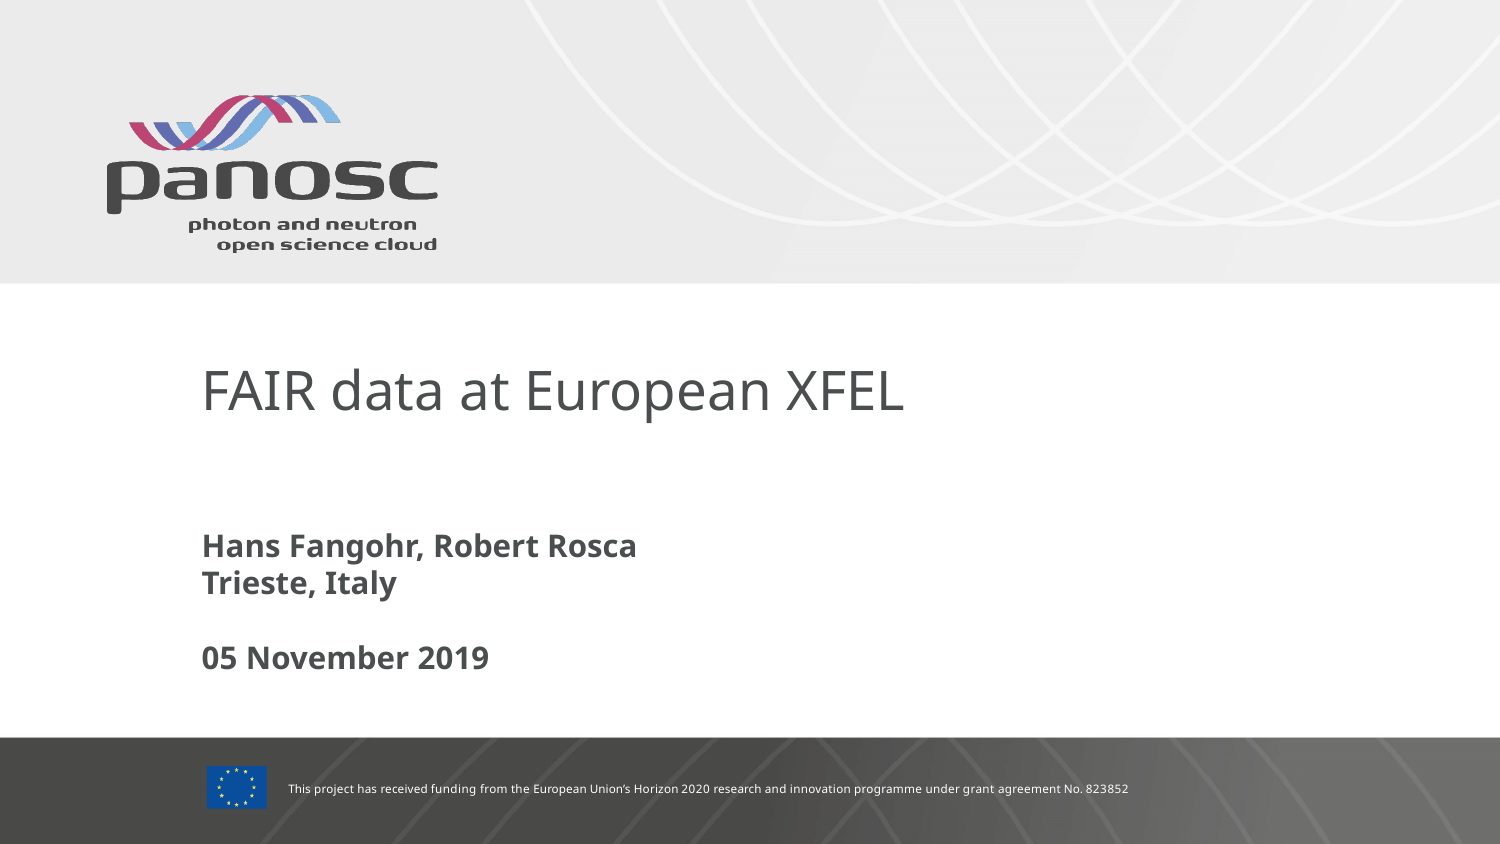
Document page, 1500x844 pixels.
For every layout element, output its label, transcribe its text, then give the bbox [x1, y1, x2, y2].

title FAIR data at European XFEL [201, 355, 1060, 422]
picture [0, 0, 1500, 844]
subtitle Hans Fangohr, Robert Rosca Trieste, Italy 05 November 2019 [201, 526, 1060, 792]
